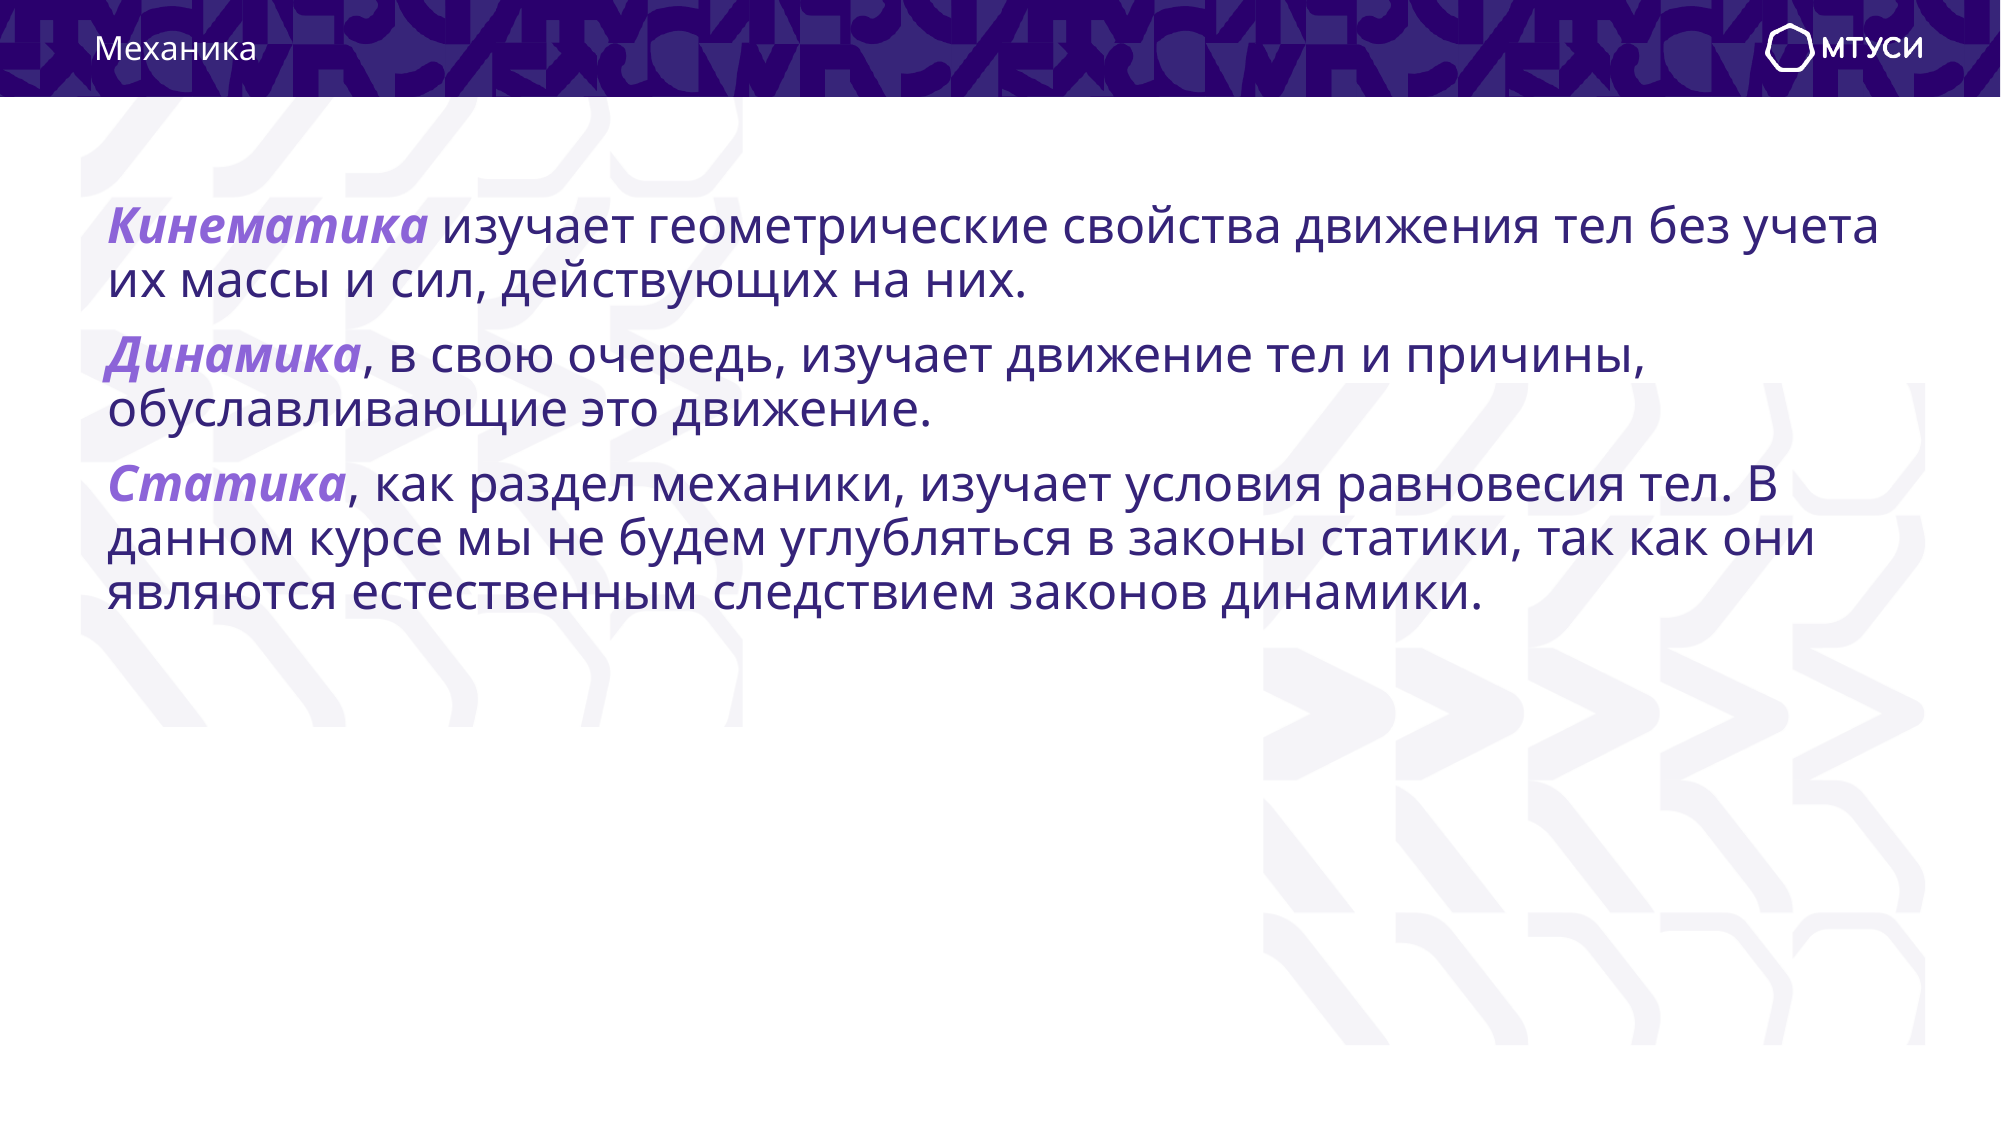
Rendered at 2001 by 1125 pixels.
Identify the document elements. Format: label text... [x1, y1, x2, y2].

picture [0, 0, 2001, 1111]
list Механика [78, 24, 1710, 70]
list Кинематика изучает геометрические свойства движения тел без учета их массы и сил, действующих на них. Динамика, в свою очередь, изучает движение тел и причины, обуславливающие это движение. Статика, как раздел механики, изучает условия равновесия тел. В данном курсе мы не будем углубляться в законы статики, так как они являются естественным следствием законов динамики. [92, 192, 1907, 1055]
